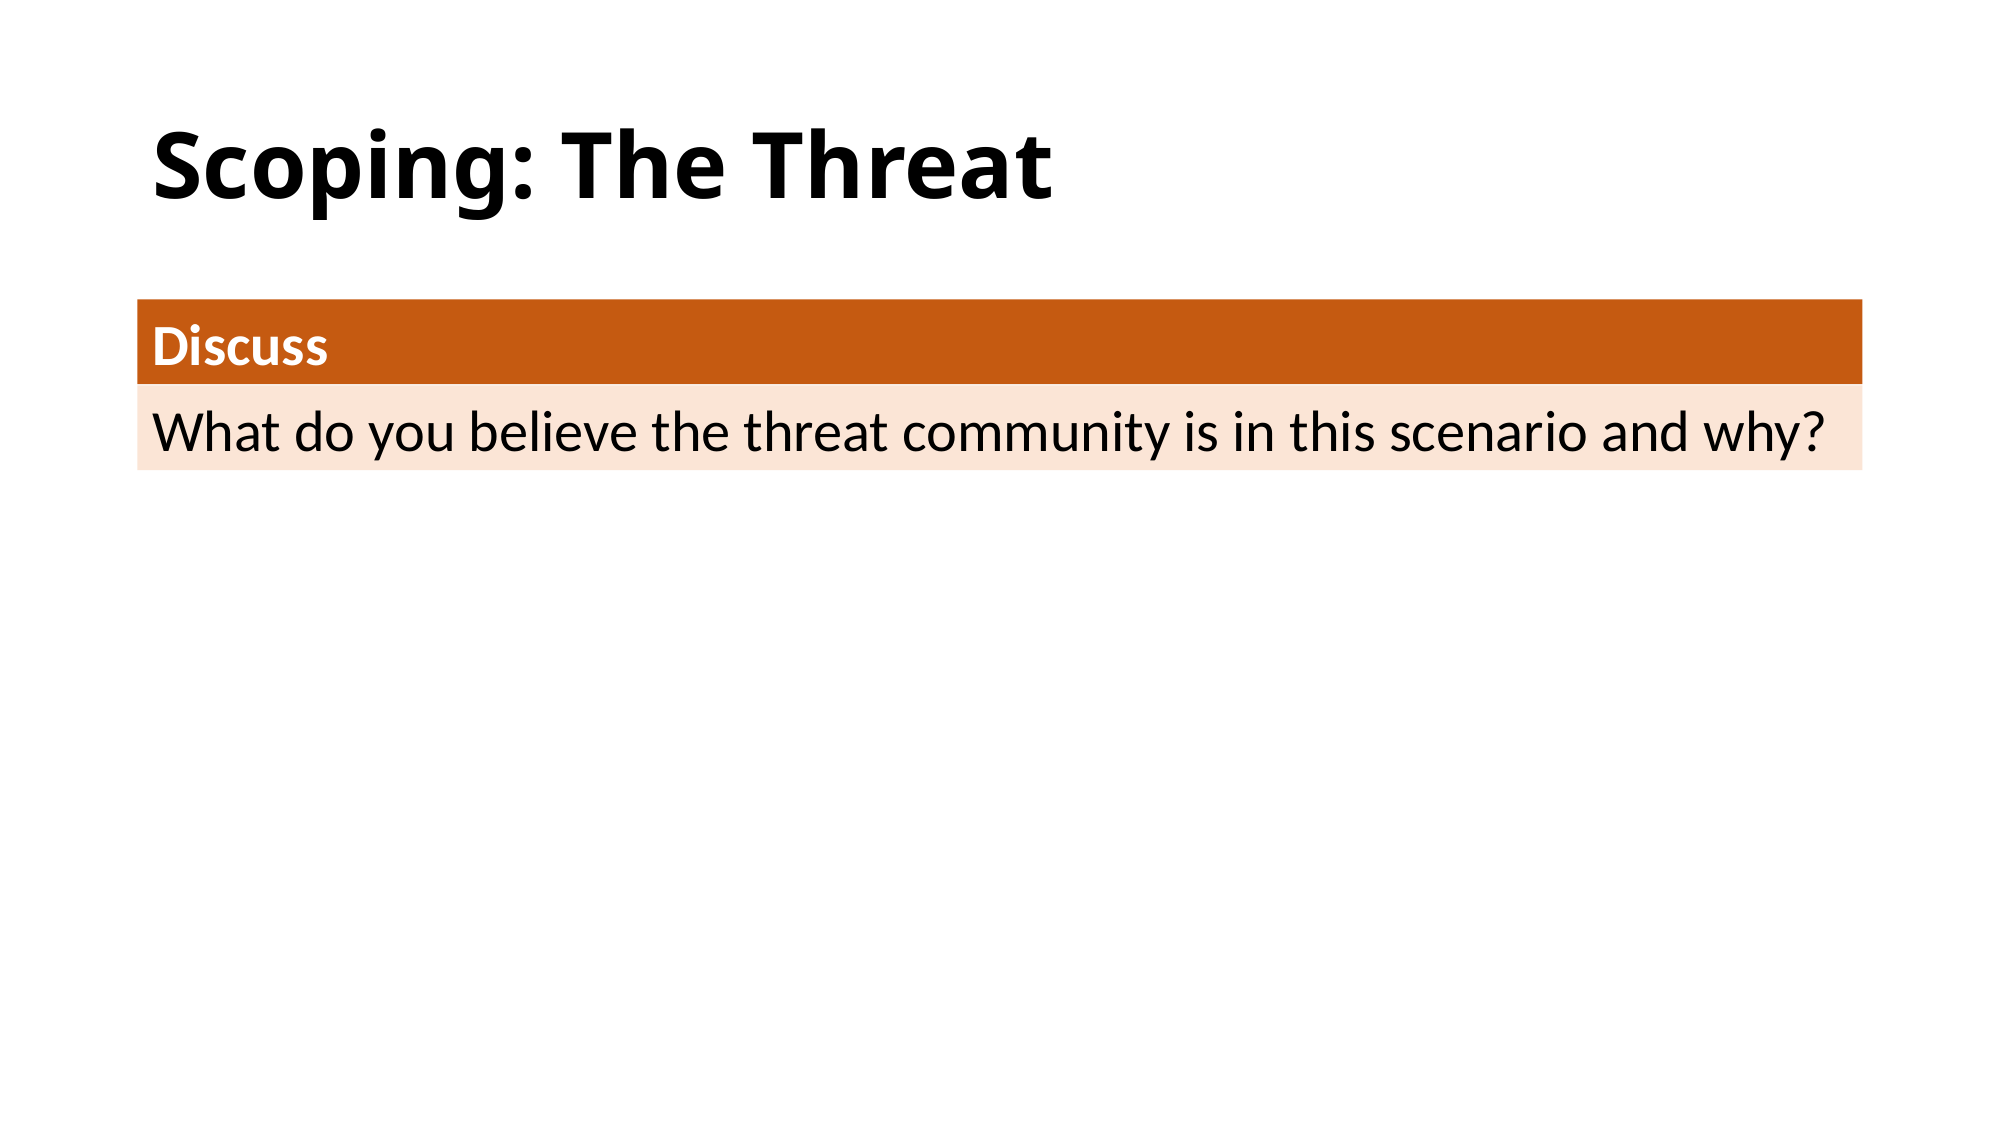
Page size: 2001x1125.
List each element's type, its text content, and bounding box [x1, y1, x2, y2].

text_box Discuss [137, 299, 1863, 385]
text_box What do you believe the threat community is in this scenario and why? [137, 385, 1863, 471]
title Scoping: The Threat [137, 59, 1863, 278]
